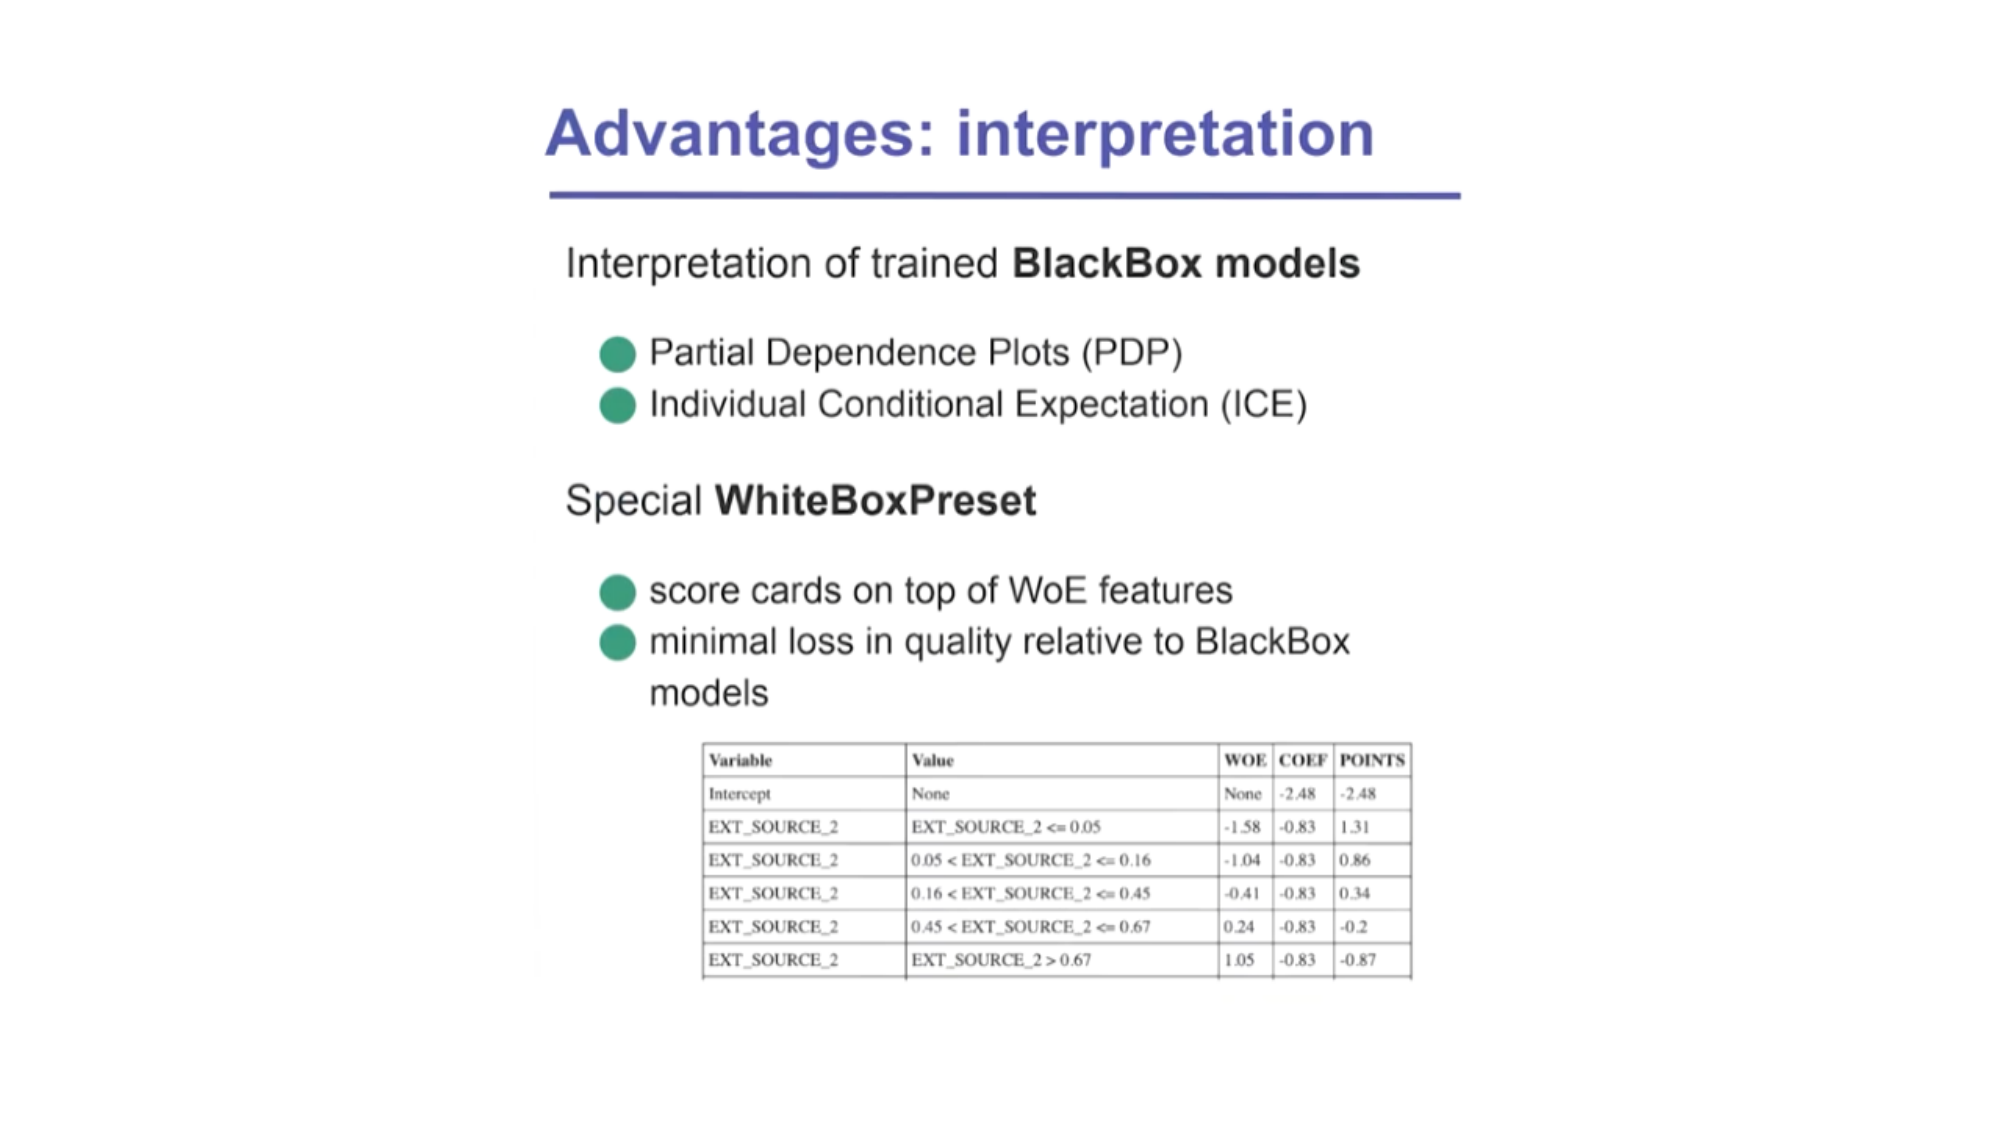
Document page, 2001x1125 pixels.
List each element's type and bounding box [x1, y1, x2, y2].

picture [487, 73, 1513, 1052]
